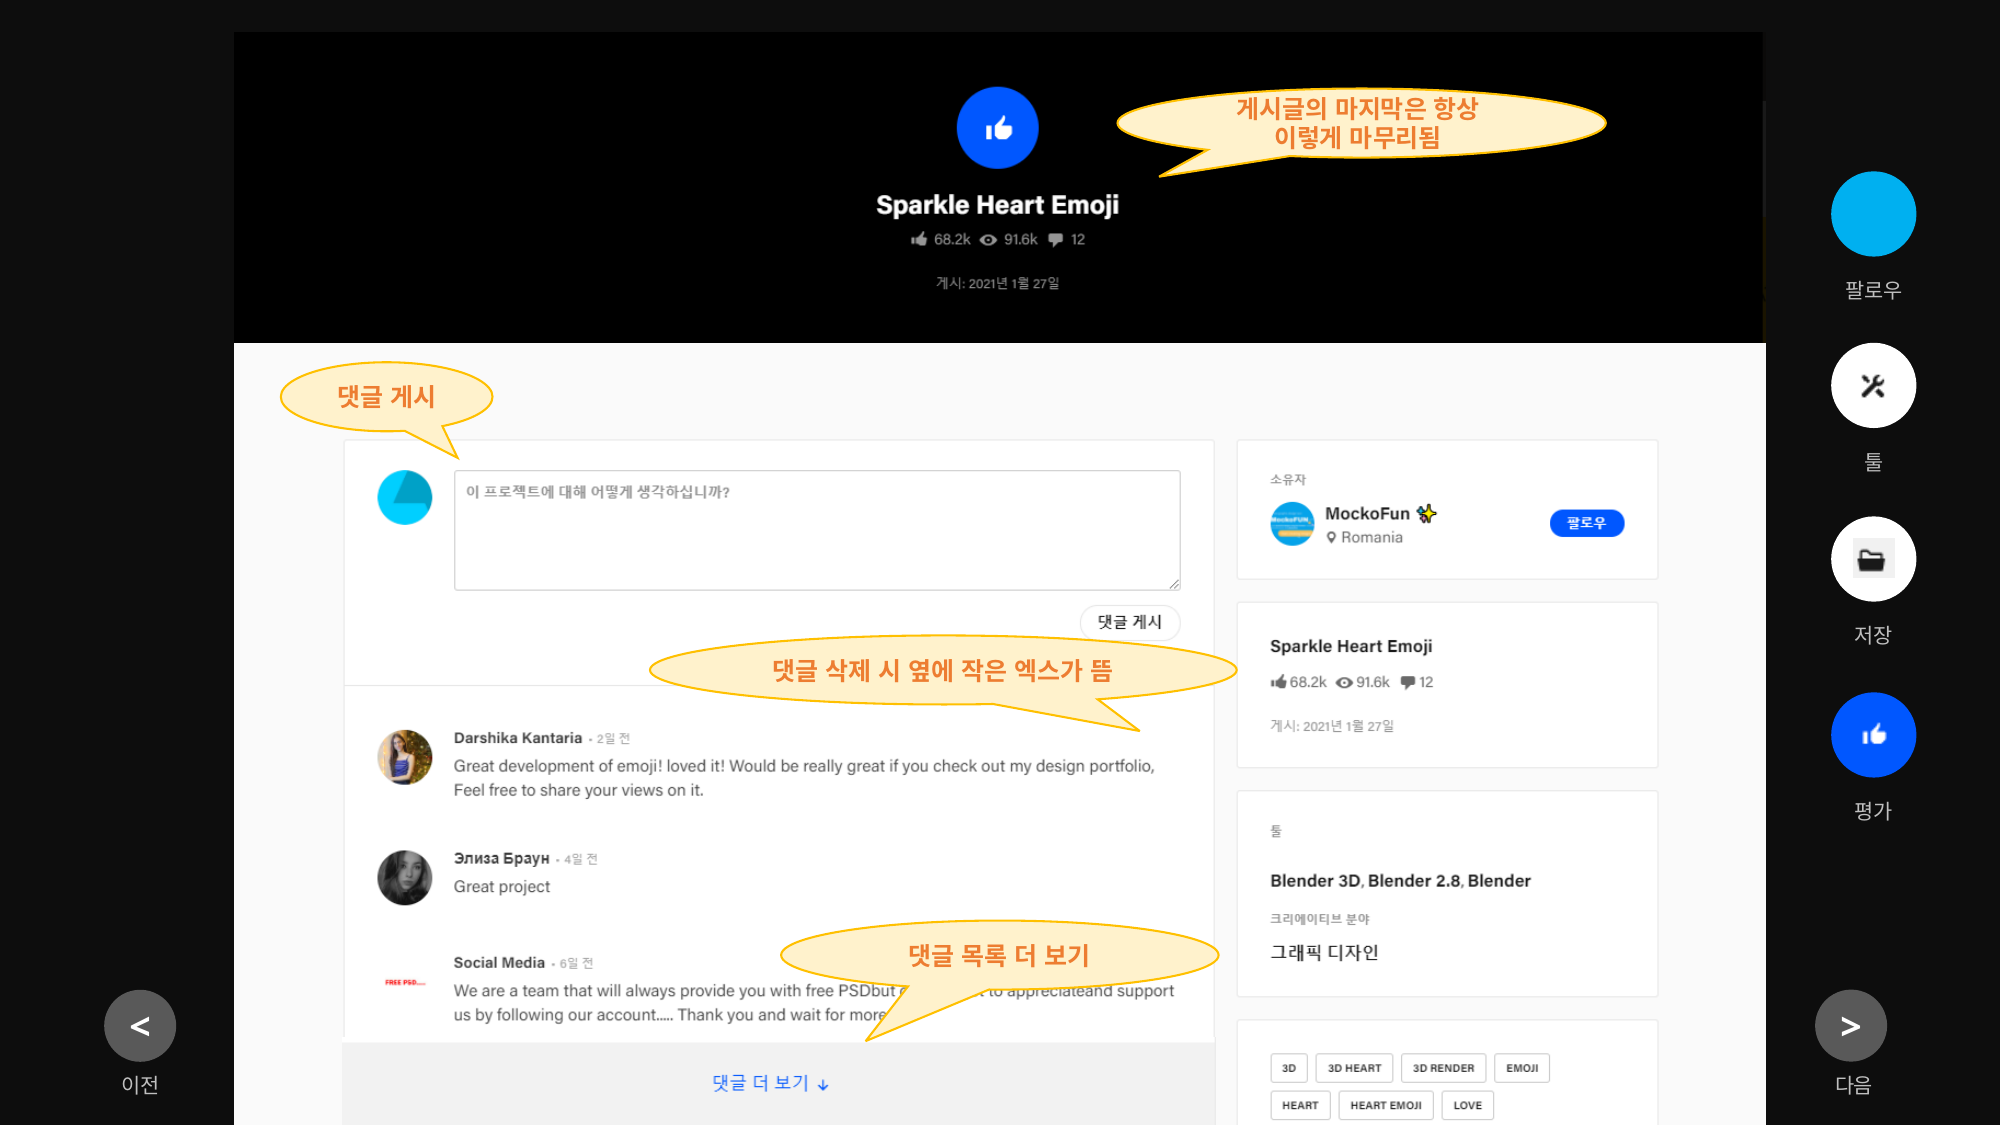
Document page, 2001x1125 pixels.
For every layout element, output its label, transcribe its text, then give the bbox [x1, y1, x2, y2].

text_box 다음 [1803, 1065, 1905, 1105]
text_box 이전 [90, 1065, 191, 1105]
text_box [0, 0, 2000, 1125]
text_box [1823, 171, 1924, 832]
text_box > [1814, 988, 1889, 1063]
picture [234, 32, 1766, 1125]
text_box < [103, 988, 178, 1063]
